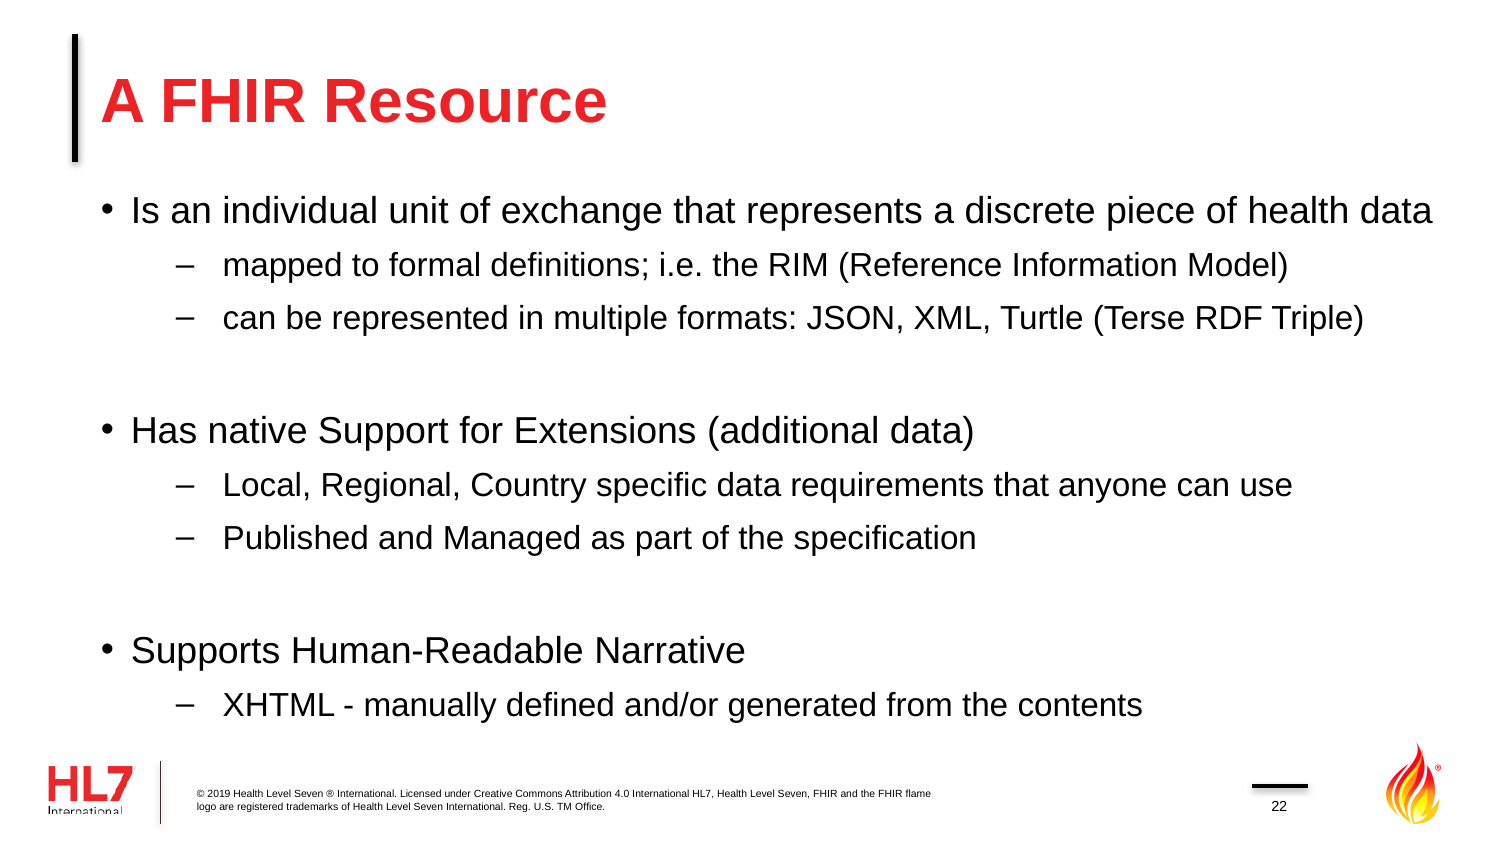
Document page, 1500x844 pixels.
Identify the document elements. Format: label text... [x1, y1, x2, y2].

title A FHIR Resource [100, 33, 1451, 163]
footer © 2019 Health Level Seven ® International. Licensed under Creative Commons Attribution 4.0 International HL7, Health Level Seven, FHIR and the FHIR flame logo are registered trademarks of Health Level Seven International. Reg. U.S. TM Office. [196, 786, 941, 813]
picture [1386, 742, 1441, 824]
list Is an individual unit of exchange that represents a discrete piece of health data mapped to formal definitions; i.e. the RIM (Reference Information Model) can be represented in multiple formats: JSON, XML, Turtle (Terse RDF Triple) Has native Support for Extensions (additional data) Local, Regional, Country specific data requirements that anyone can use Published and Managed as part of the specification Supports Human-Readable Narrative XHTML - manually defined and/or generated from the contents [100, 186, 1451, 740]
slide_number 22 [1257, 788, 1302, 815]
